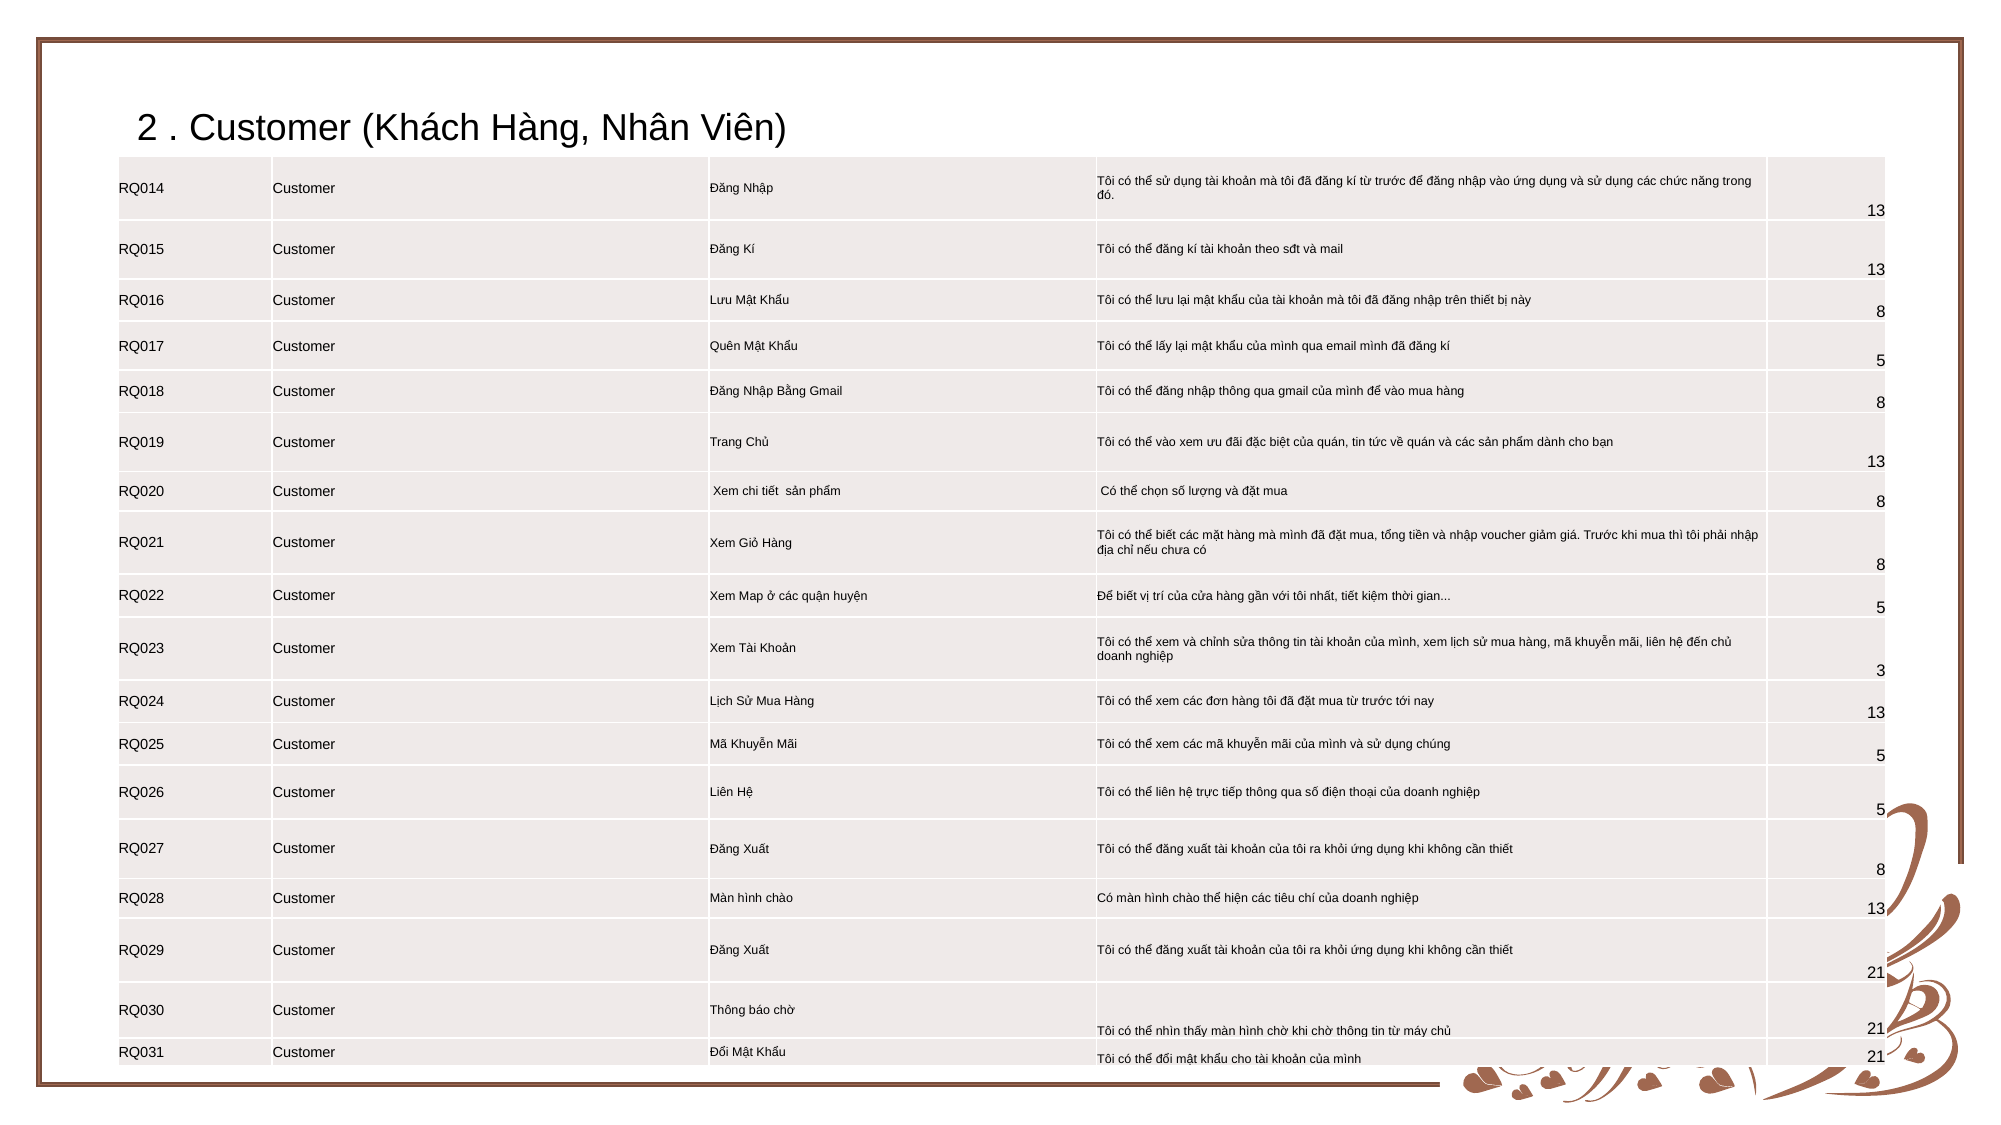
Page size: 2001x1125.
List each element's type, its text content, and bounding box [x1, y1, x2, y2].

table_header RQ014 [119, 157, 271, 219]
table_cell 21 [1768, 1039, 1885, 1065]
table_cell RQ023 [119, 618, 271, 679]
table_cell Customer [273, 879, 708, 917]
table_cell Customer [273, 280, 708, 320]
table_cell Xem chi tiết sản phẩm [710, 472, 1096, 510]
table_cell Tôi có thể vào xem ưu đãi đặc biệt của quán, tin tức về quán và các sản phẩm dành cho bạn [1097, 413, 1766, 471]
table_cell Customer [273, 472, 708, 510]
table_cell 21 [1768, 983, 1885, 1037]
table_cell Tôi có thể xem và chỉnh sửa thông tin tài khoản của mình, xem lịch sử mua hàng, mã khuyễn mãi, liên hệ đến chủ doanh nghiệp [1097, 618, 1766, 679]
table_cell Trang Chủ [710, 413, 1096, 471]
table_cell RQ026 [119, 766, 271, 818]
table_cell 8 [1768, 371, 1885, 412]
table_cell Đăng Xuất [710, 820, 1096, 878]
table_cell Tôi có thể xem các mã khuyễn mãi của mình và sử dụng chúng [1097, 723, 1766, 764]
table_cell RQ018 [119, 371, 271, 412]
table_cell 5 [1768, 322, 1885, 369]
table_cell Mã Khuyễn Mãi [710, 723, 1096, 764]
table_cell Có thể chọn số lượng và đặt mua [1097, 472, 1766, 510]
table_cell RQ021 [119, 512, 271, 573]
table_cell Tôi có thể đăng nhập thông qua gmail của mình để vào mua hàng [1097, 371, 1766, 412]
table_cell Thông báo chờ [710, 983, 1096, 1037]
table_cell Lịch Sử Mua Hàng [710, 681, 1096, 722]
table_cell 5 [1768, 575, 1885, 616]
table_cell Customer [273, 575, 708, 616]
table_cell Tôi có thể đổi mật khẩu cho tài khoản của mình [1097, 1039, 1766, 1065]
table_cell RQ020 [119, 472, 271, 510]
table_cell Customer [273, 1039, 708, 1065]
table_cell 13 [1768, 681, 1885, 722]
table_cell 13 [1768, 221, 1885, 278]
table_cell RQ016 [119, 280, 271, 320]
table_cell Để biết vị trí của cửa hàng gần với tôi nhất, tiết kiệm thời gian... [1097, 575, 1766, 616]
table_cell Customer [273, 371, 708, 412]
table_cell Tôi có thể xem các đơn hàng tôi đã đặt mua từ trước tới nay [1097, 681, 1766, 722]
table_cell RQ024 [119, 681, 271, 722]
table_cell Quên Mật Khẩu [710, 322, 1096, 369]
table_cell Đăng Xuất [710, 919, 1096, 981]
table_cell RQ022 [119, 575, 271, 616]
table_cell RQ017 [119, 322, 271, 369]
table_cell RQ015 [119, 221, 271, 278]
table_cell Có màn hình chào thể hiện các tiêu chí của doanh nghiệp [1097, 879, 1766, 917]
table_header Tôi có thể sử dụng tài khoản mà tôi đã đăng kí từ trước để đăng nhập vào ứng dụng và sử dụng các chức năng trong đó. [1097, 157, 1766, 219]
table_cell Tôi có thể đăng kí tài khoản theo sđt và mail [1097, 221, 1766, 278]
table_cell Tôi có thể lưu lại mật khẩu của tài khoản mà tôi đã đăng nhập trên thiết bị này [1097, 280, 1766, 320]
table_cell Tôi có thể nhìn thấy màn hình chờ khi chờ thông tin từ máy chủ [1097, 983, 1766, 1037]
table_cell RQ031 [119, 1039, 271, 1065]
table_cell Tôi có thể đăng xuất tài khoản của tôi ra khỏi ứng dụng khi không cần thiết [1097, 919, 1766, 981]
table_cell Đăng Nhập Bằng Gmail [710, 371, 1096, 412]
table_cell Đổi Mật Khẩu [710, 1039, 1096, 1065]
table_cell Đăng Kí [710, 221, 1096, 278]
table_header Đăng Nhập [710, 157, 1096, 219]
table_header Customer [273, 157, 708, 219]
table_cell RQ029 [119, 919, 271, 981]
table_cell Tôi có thể lấy lại mật khẩu của mình qua email mình đã đăng kí [1097, 322, 1766, 369]
table_cell Customer [273, 618, 708, 679]
table_cell 8 [1768, 820, 1885, 878]
table_cell Customer [273, 983, 708, 1037]
table_cell RQ019 [119, 413, 271, 471]
table_cell 13 [1768, 413, 1885, 471]
table_cell Lưu Mật Khẩu [710, 280, 1096, 320]
table_cell RQ025 [119, 723, 271, 764]
table_cell Customer [273, 820, 708, 878]
table_cell Customer [273, 919, 708, 981]
table_cell 5 [1768, 766, 1885, 818]
table_cell Customer [273, 723, 708, 764]
table_cell Xem Tài Khoản [710, 618, 1096, 679]
table_cell Xem Giỏ Hàng [710, 512, 1096, 573]
table_cell 8 [1768, 512, 1885, 573]
table_cell Liên Hệ [710, 766, 1096, 818]
table_cell 8 [1768, 280, 1885, 320]
table_cell 13 [1768, 879, 1885, 917]
table_cell Customer [273, 766, 708, 818]
table_cell Màn hình chào [710, 879, 1096, 917]
table_cell RQ028 [119, 879, 271, 917]
table_cell 3 [1768, 618, 1885, 679]
table_cell 21 [1768, 919, 1885, 981]
table_cell 8 [1768, 472, 1885, 510]
table_cell 5 [1768, 723, 1885, 764]
table_header 13 [1768, 157, 1885, 219]
table_cell Xem Map ở các quận huyện [710, 575, 1096, 616]
table_cell RQ030 [119, 983, 271, 1037]
table_cell RQ027 [119, 820, 271, 878]
table_cell Tôi có thể liên hệ trực tiếp thông qua số điện thoại của doanh nghiệp [1097, 766, 1766, 818]
table_cell Customer [273, 681, 708, 722]
text_box 2 . Customer (Khách Hàng, Nhân Viên) [122, 95, 803, 155]
table_cell Tôi có thể đăng xuất tài khoản của tôi ra khỏi ứng dụng khi không cần thiết [1097, 820, 1766, 878]
table_cell Customer [273, 221, 708, 278]
table_cell Tôi có thể biết các mặt hàng mà mình đã đặt mua, tổng tiền và nhập voucher giảm giá. Trước khi mua thì tôi phải nhập địa chỉ nếu chưa có [1097, 512, 1766, 573]
table_cell Customer [273, 322, 708, 369]
table_cell Customer [273, 512, 708, 573]
table_cell Customer [273, 413, 708, 471]
